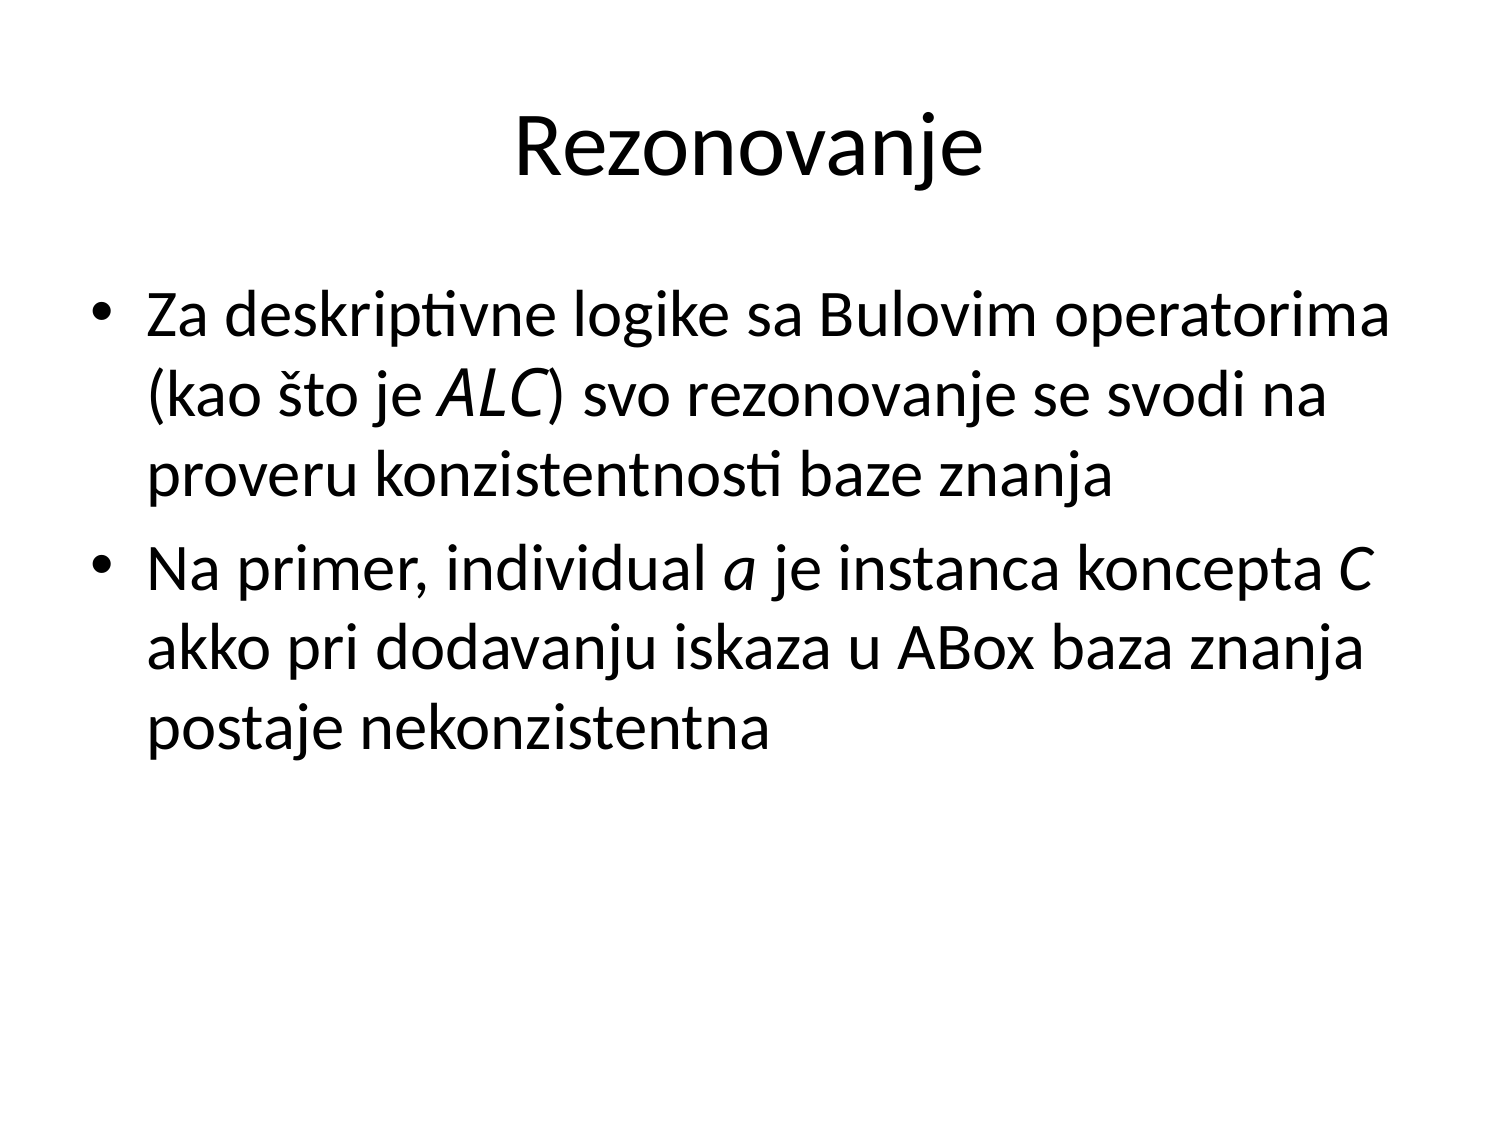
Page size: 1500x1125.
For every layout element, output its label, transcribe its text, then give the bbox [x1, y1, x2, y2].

title Rezonovanje [75, 45, 1425, 233]
